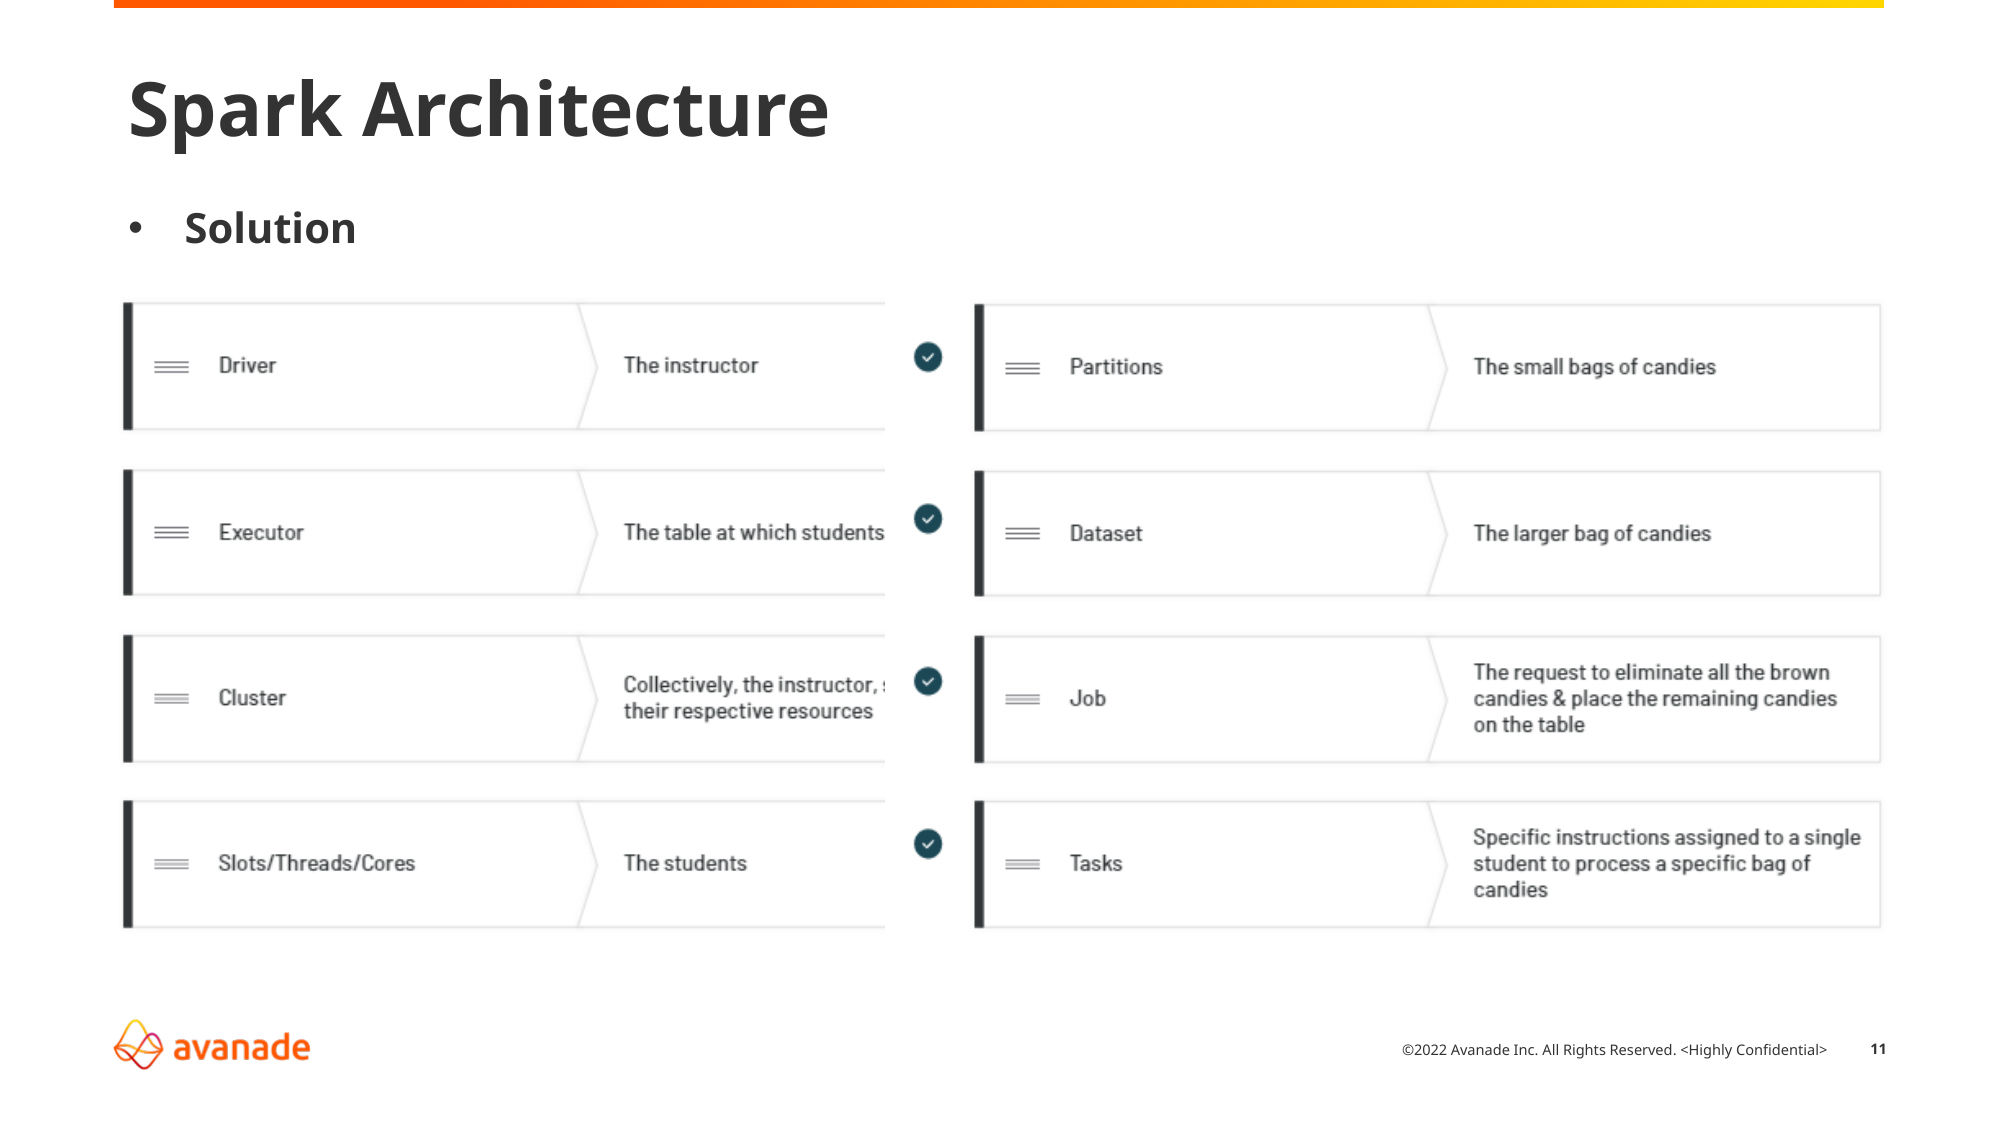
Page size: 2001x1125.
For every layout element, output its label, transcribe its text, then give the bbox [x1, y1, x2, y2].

picture [93, 999, 339, 1090]
picture [117, 288, 1896, 948]
title Spark Architecture [113, 64, 1883, 228]
list Solution [113, 199, 1773, 258]
